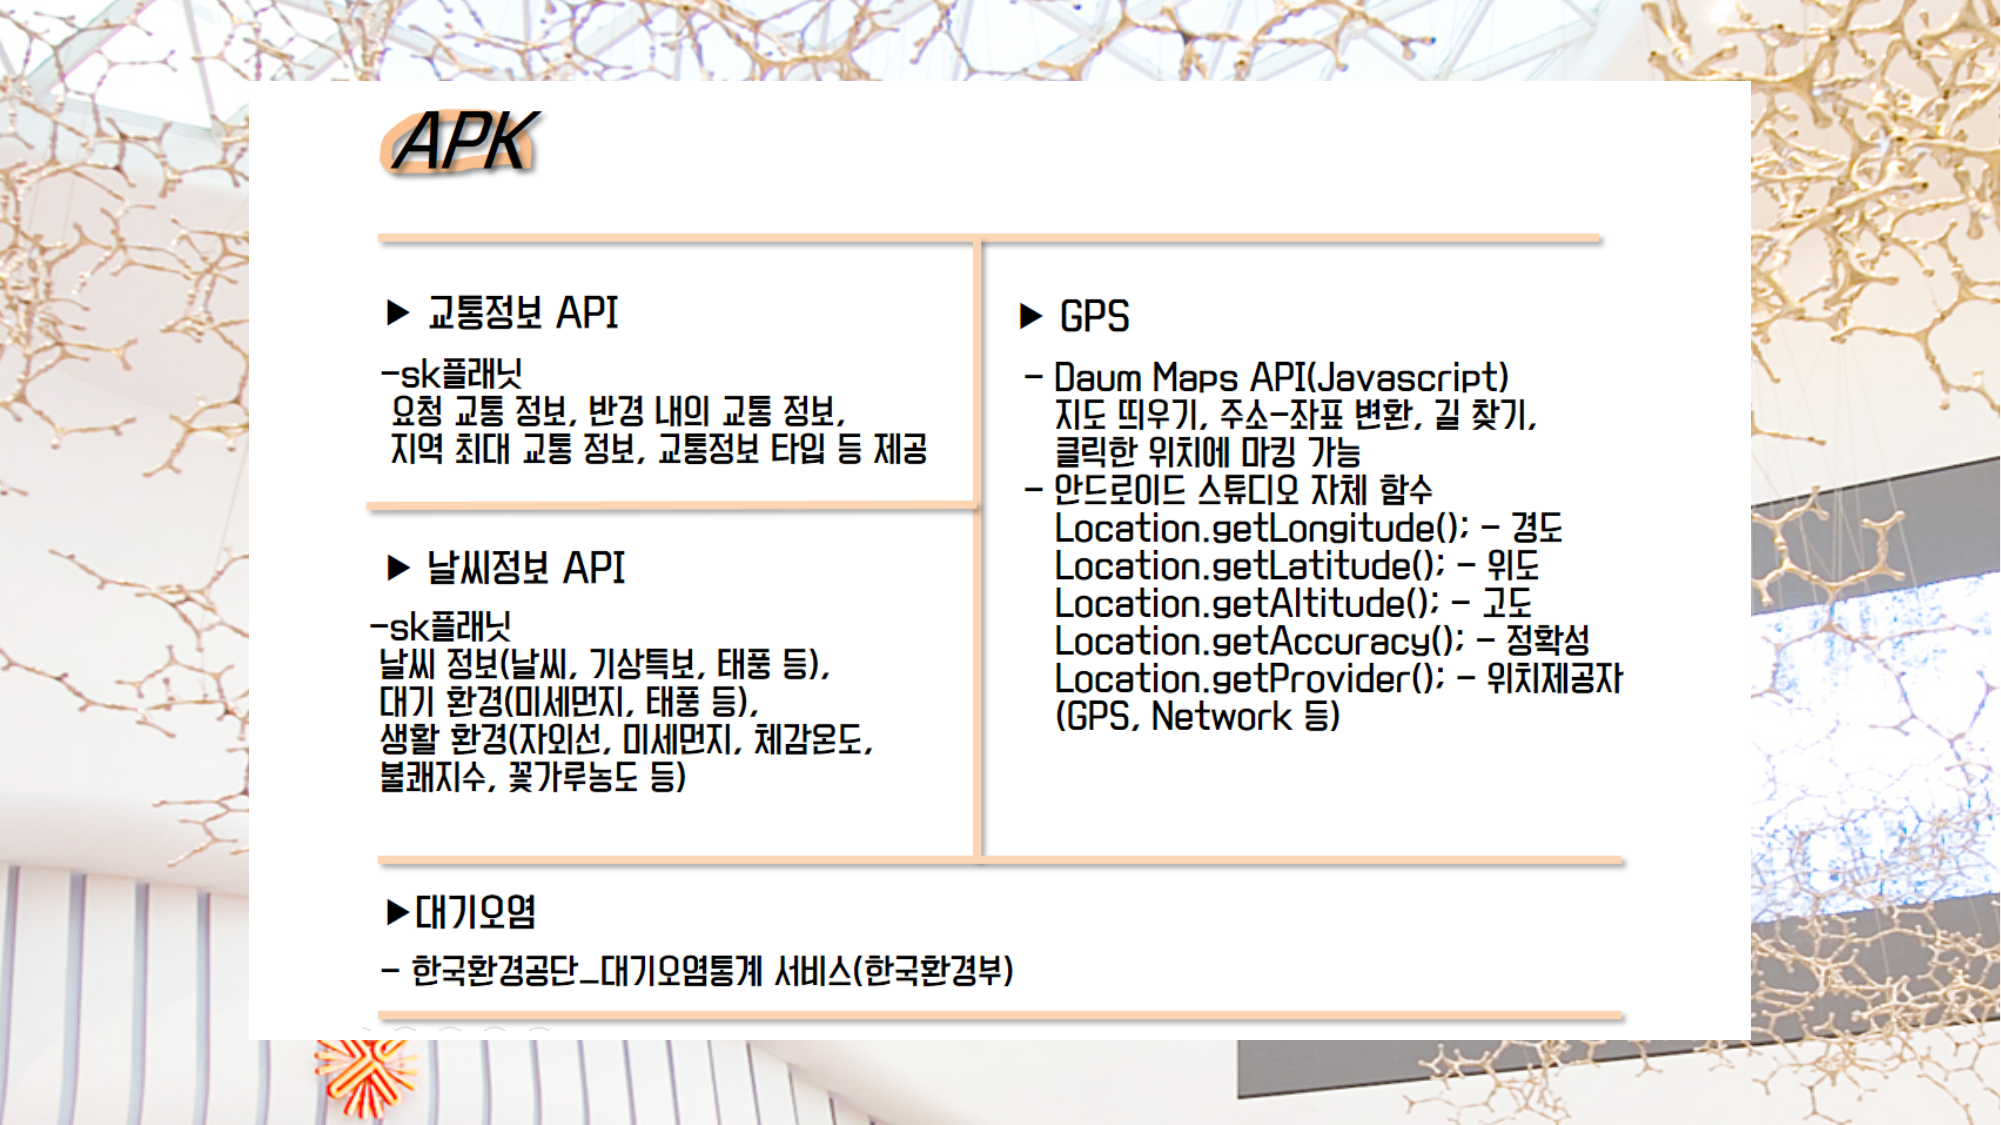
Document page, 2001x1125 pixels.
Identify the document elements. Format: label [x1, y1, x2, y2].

picture [0, 0, 2001, 1125]
text_box [249, 81, 1751, 1040]
